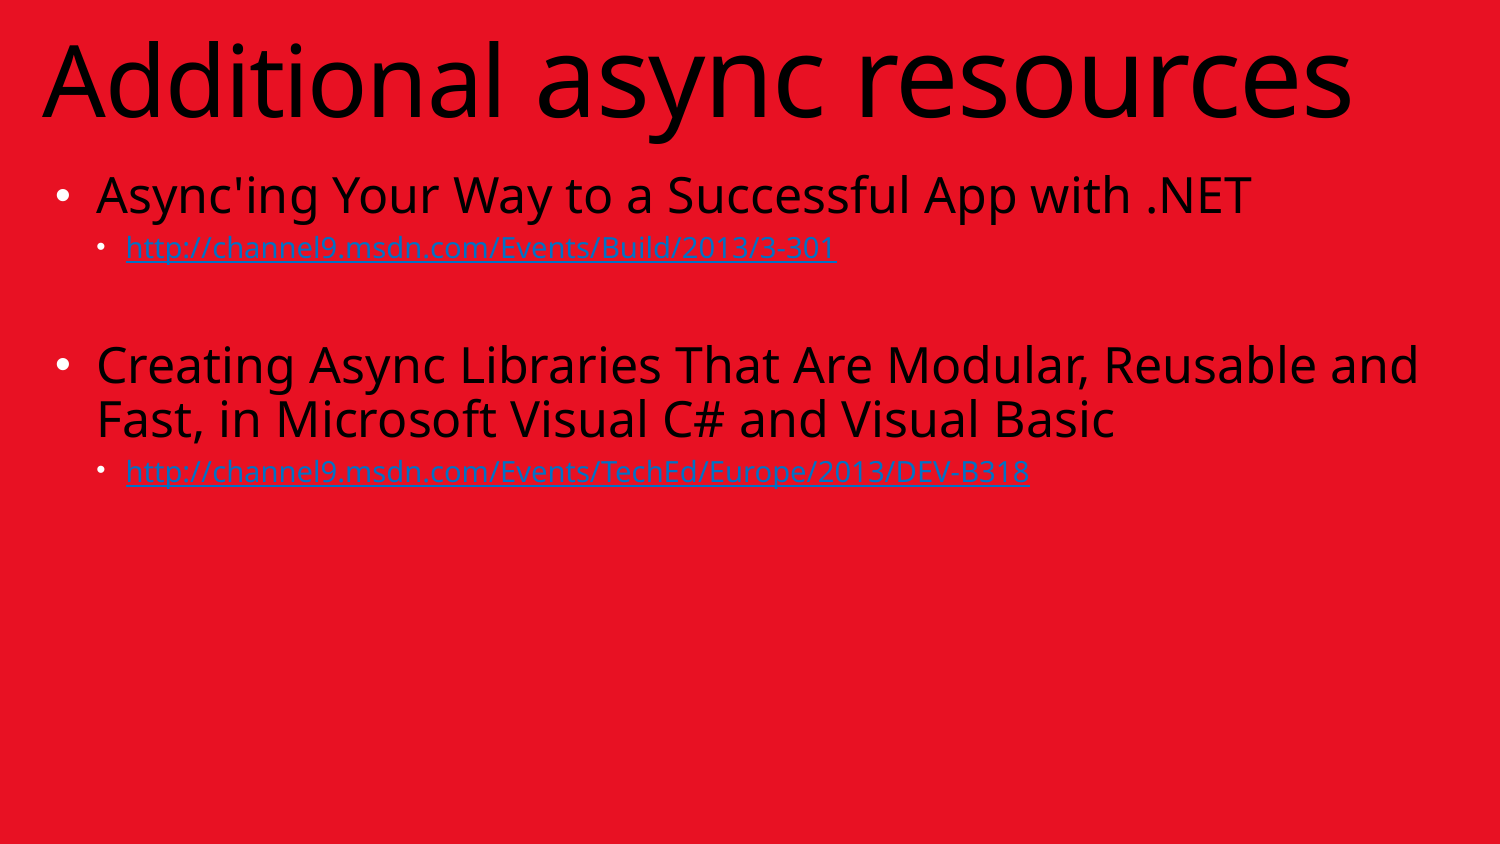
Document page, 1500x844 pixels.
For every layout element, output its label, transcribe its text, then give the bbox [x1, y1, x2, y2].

list Async'ing Your Way to a Successful App with .NET http://channel9.msdn.com/Events/Build/2013/3-301 Creating Async Libraries That Are Modular, Reusable and Fast, in Microsoft Visual C# and Visual Basic http://channel9.msdn.com/Events/TechEd/Europe/2013/DEV-B318 [37, 159, 1472, 569]
title Additional async resources [24, 9, 1459, 231]
